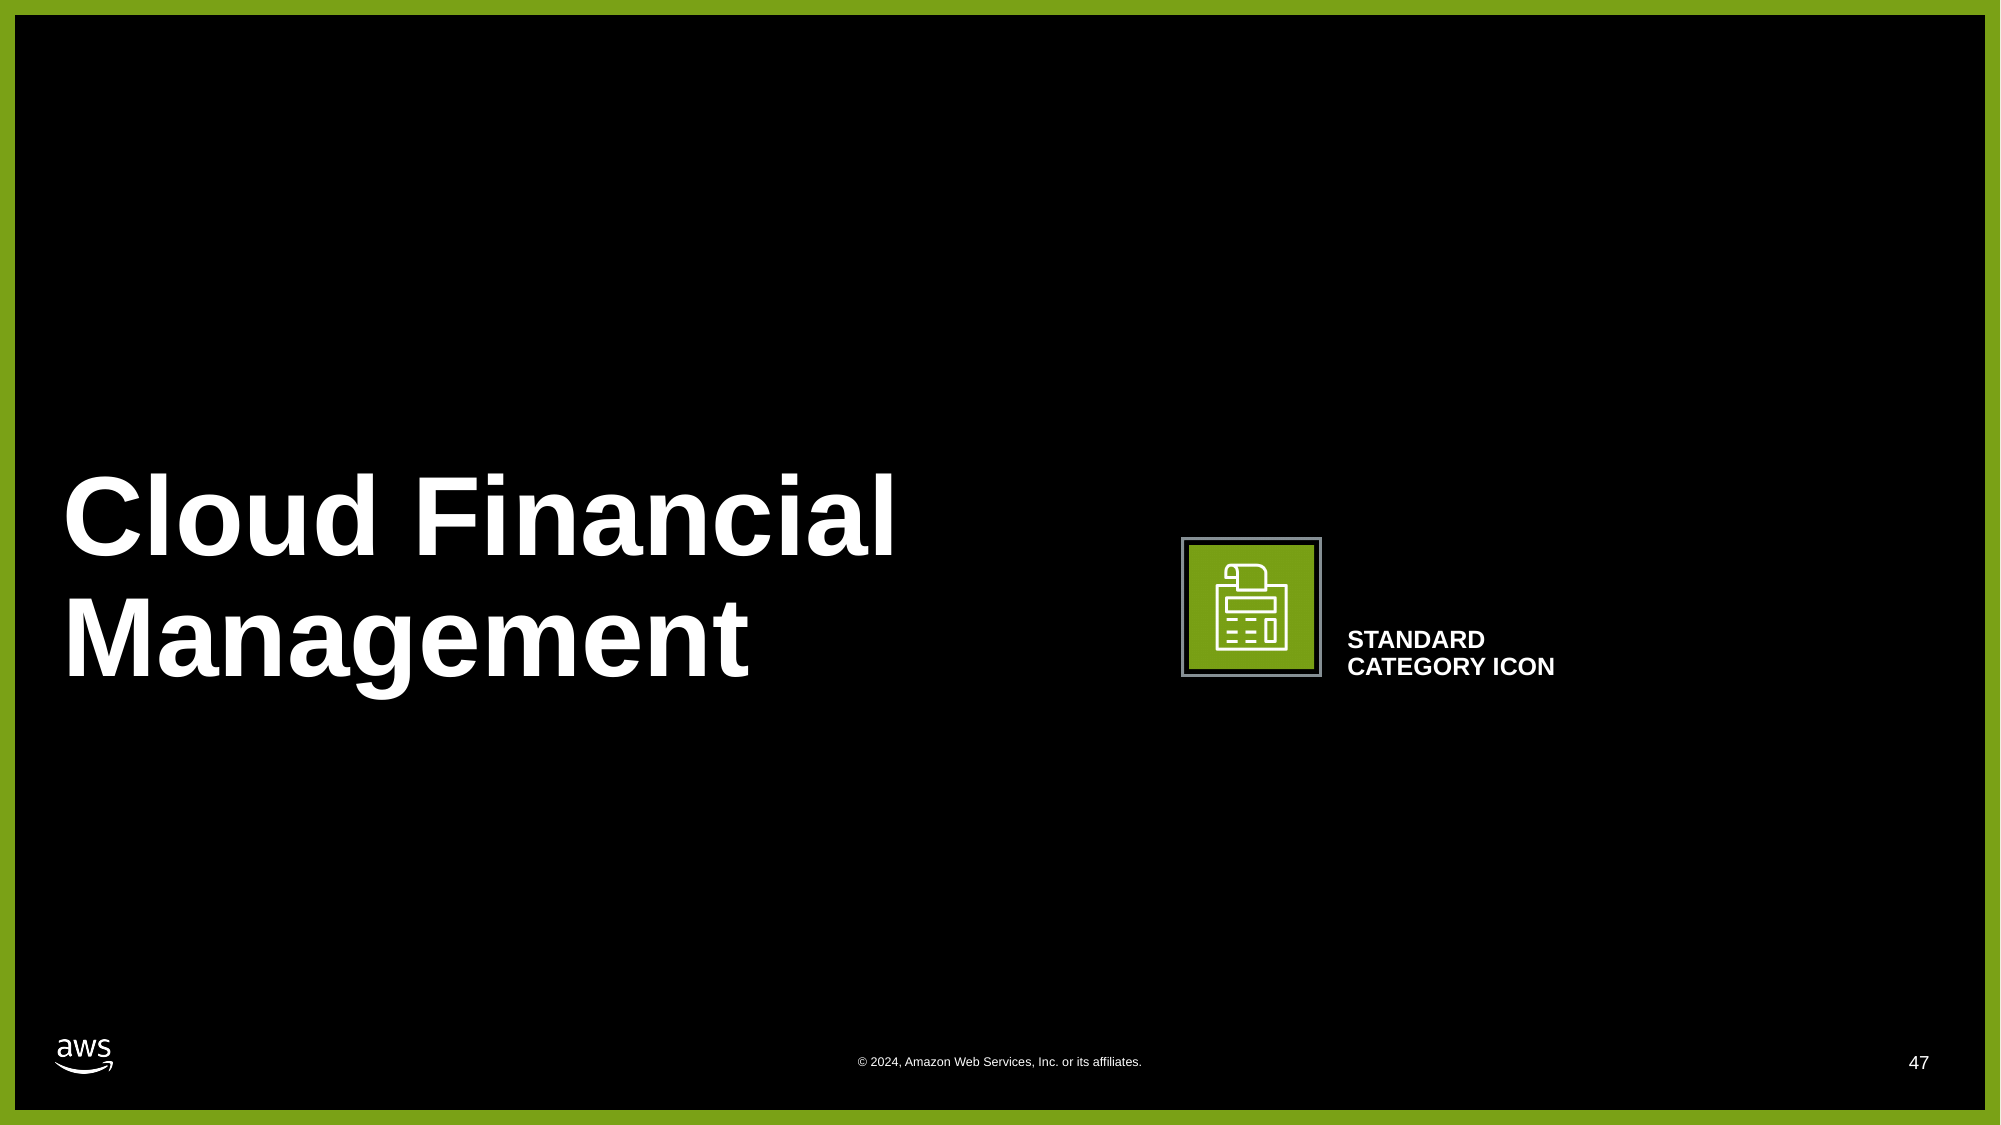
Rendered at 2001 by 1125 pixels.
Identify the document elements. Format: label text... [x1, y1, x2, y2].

text_box STANDARD CATEGORY ICON [1332, 541, 1780, 689]
picture [1181, 537, 1322, 677]
slide_number 47 [1494, 1031, 1945, 1092]
picture [55, 1039, 113, 1074]
title Cloud Financial Management [47, 339, 1393, 709]
footer © 2024, Amazon Web Services, Inc. or its affiliates. [662, 1031, 1338, 1092]
